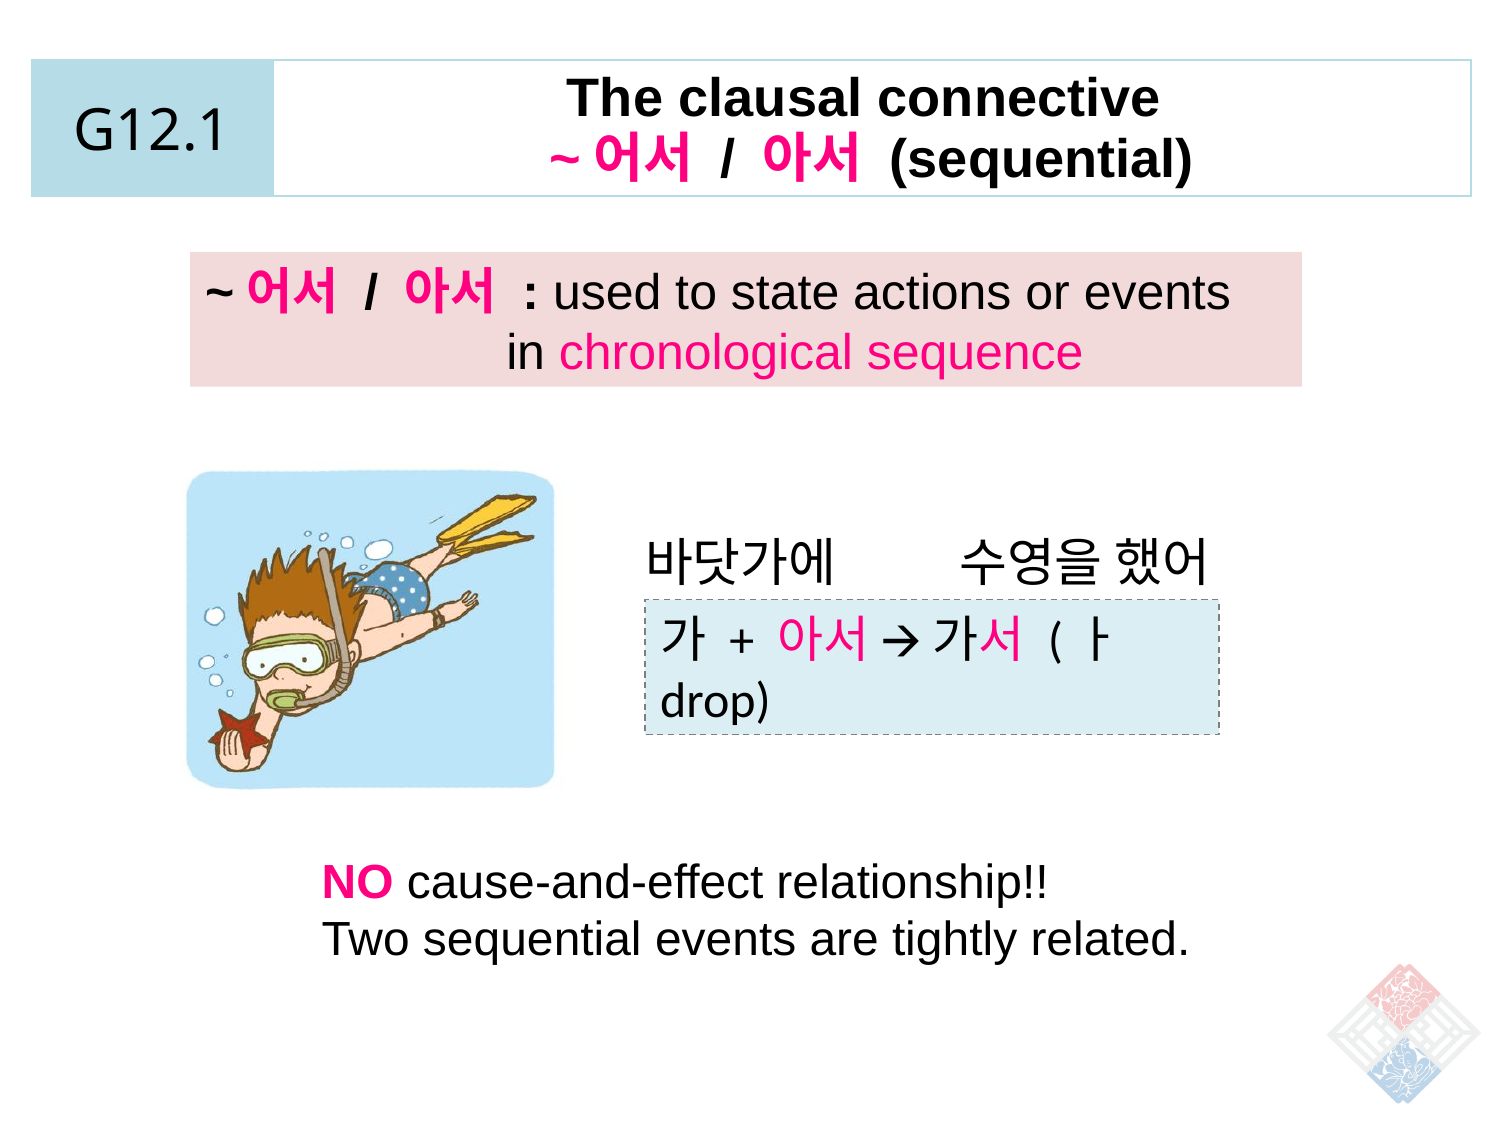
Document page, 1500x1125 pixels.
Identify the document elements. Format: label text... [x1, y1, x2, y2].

table_header G12.1 [32, 61, 272, 195]
text_box 수영을 했어요. [944, 521, 1276, 662]
text_box NO cause-and-effect relationship!! Two sequential events are tightly related. [306, 842, 1214, 973]
table_header The clausal connective ~어서 / 아서 (sequential) [274, 61, 1470, 195]
picture [169, 421, 571, 823]
text_box ~어서 / 아서 : used to state actions or events in chronological sequence [190, 251, 1302, 387]
text_box 바닷가에 가서 [630, 521, 944, 662]
text_box 가 + 아서 🡪 가서 (ㅏ drop) [645, 599, 1219, 735]
